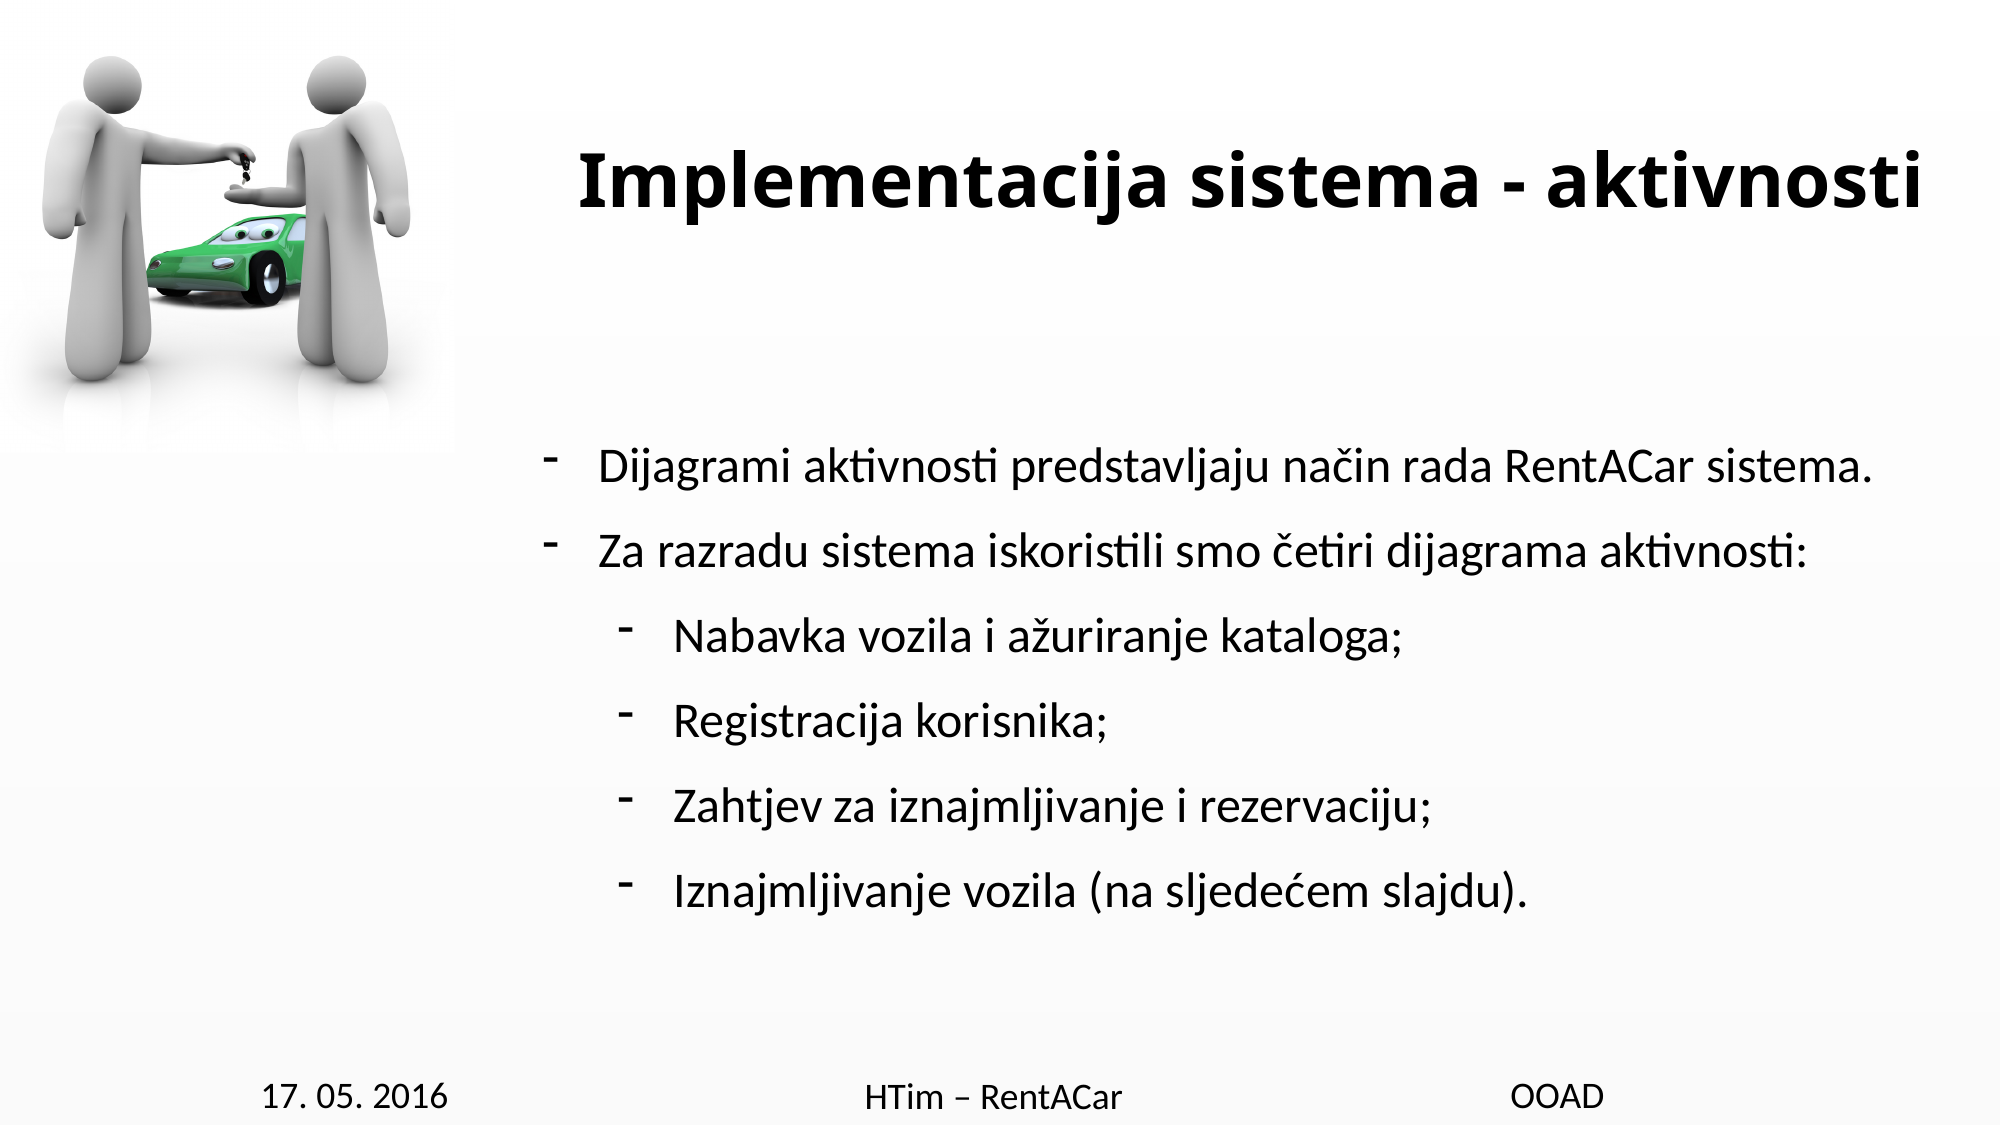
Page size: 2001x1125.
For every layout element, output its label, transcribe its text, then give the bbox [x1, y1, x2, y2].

text_box OOAD [1495, 1063, 1832, 1124]
text_box 17. 05. 2016 [245, 1063, 590, 1124]
title Implementacija sistema - aktivnosti [527, 74, 1976, 293]
picture [0, 0, 455, 453]
text_box HTim – RentACar [849, 1064, 1235, 1125]
text_box Dijagrami aktivnosti predstavljaju način rada RentACar sistema. Za razradu sistema iskoristili smo četiri dijagrama aktivnosti: Nabavka vozila i ažuriranje kataloga; Registracija korisnika; Zahtjev za iznajmljivanje i rezervaciju; Iznajmljivanje vozila (na sljedećem slajdu). [527, 425, 2000, 925]
